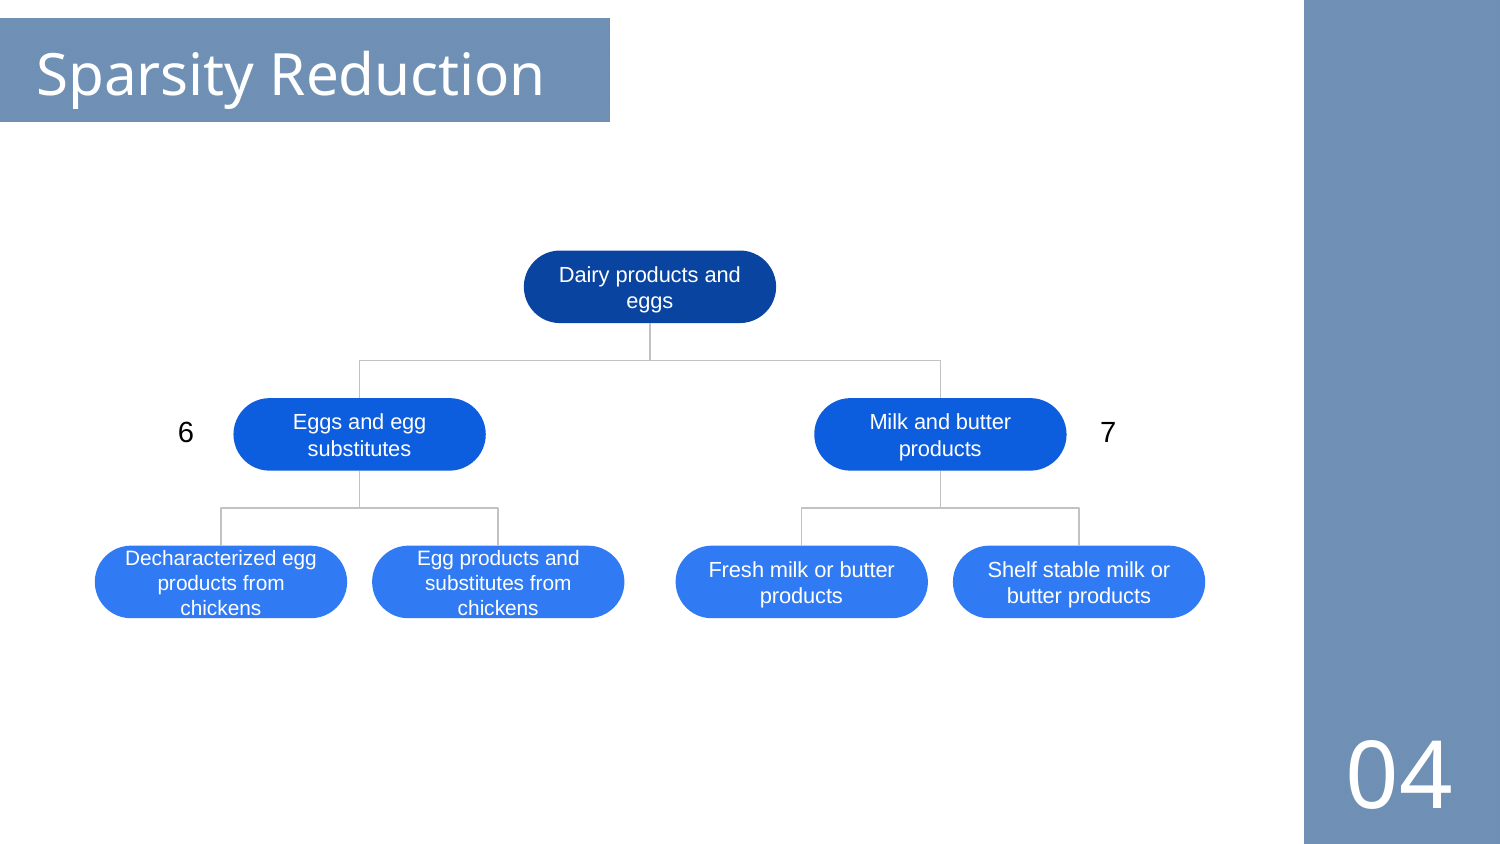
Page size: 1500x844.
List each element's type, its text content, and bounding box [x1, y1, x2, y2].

text_box Decharacterized egg products from chickens [94, 545, 348, 619]
text_box Shelf stable milk or butter products [952, 545, 1206, 619]
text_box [252, 438, 328, 578]
text_box Dairy products and eggs [546, 250, 752, 324]
text_box Egg products and substitutes from chickens [372, 545, 625, 619]
text_box Fresh milk or butter products [675, 545, 928, 619]
picture [0, 17, 610, 122]
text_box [466, 215, 543, 506]
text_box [971, 438, 1048, 578]
text_box Milk and butter products [836, 398, 1067, 471]
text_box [757, 215, 833, 506]
text_box Eggs and egg substitutes [234, 398, 461, 471]
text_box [391, 438, 467, 578]
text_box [833, 438, 909, 578]
text_box 6 [162, 398, 248, 441]
text_box 7 [1085, 398, 1171, 441]
picture [1304, 0, 1500, 844]
